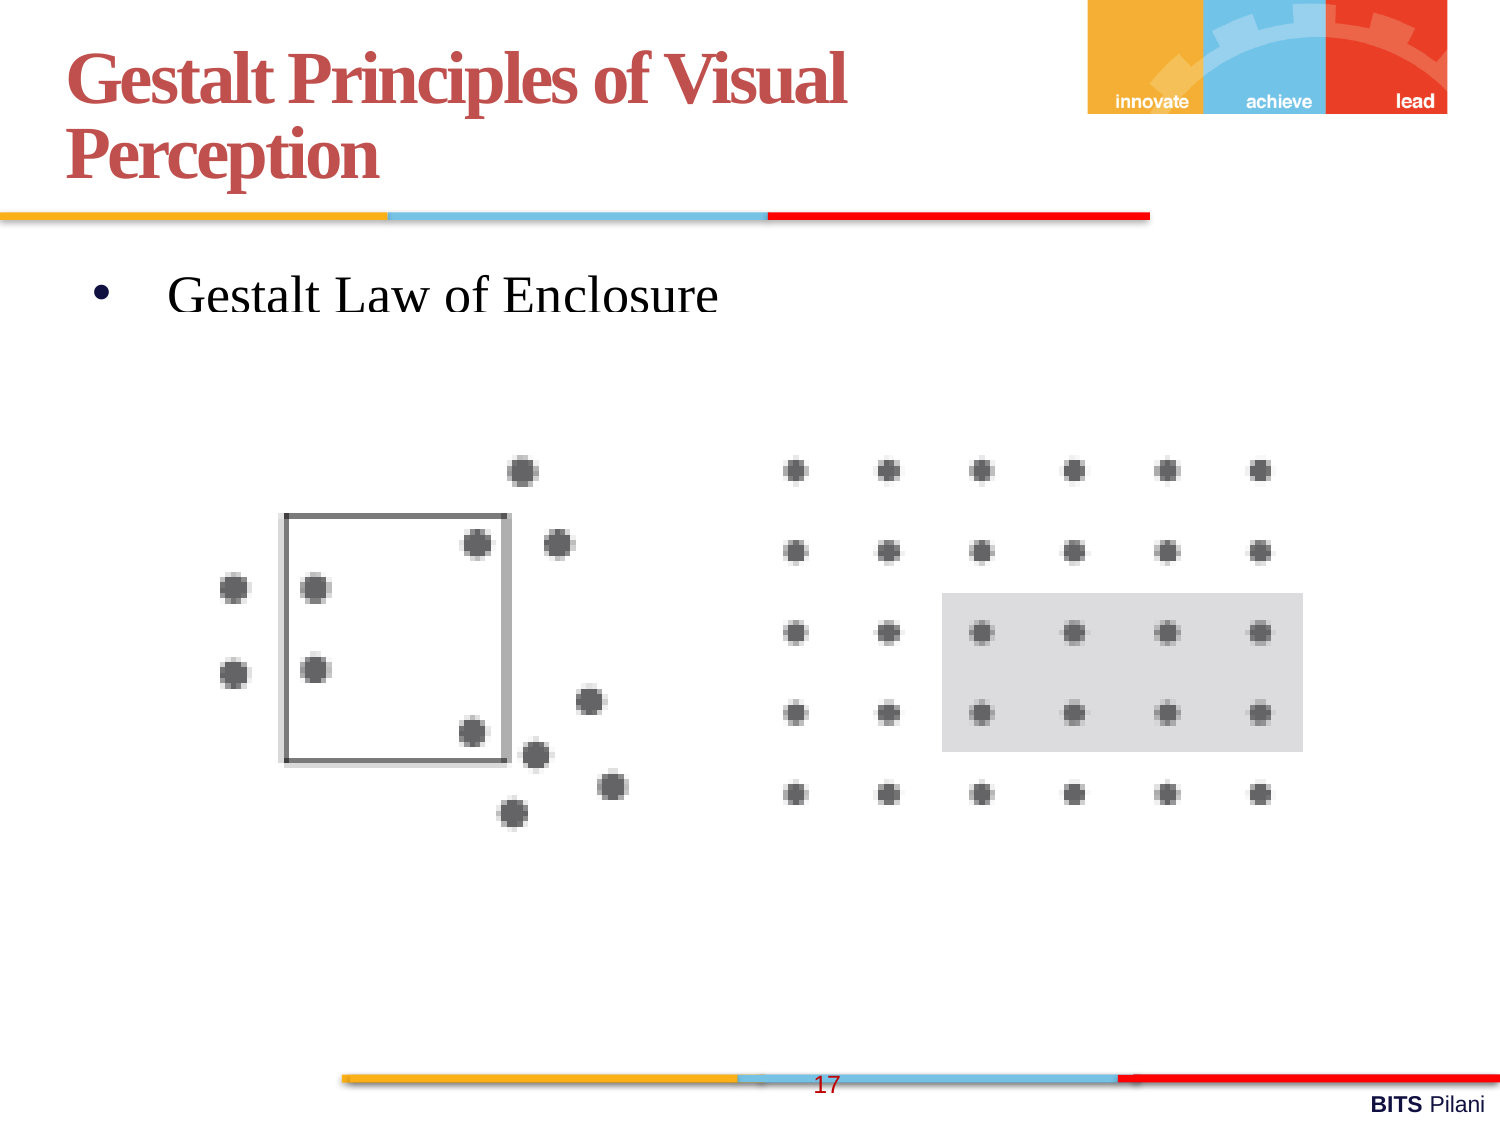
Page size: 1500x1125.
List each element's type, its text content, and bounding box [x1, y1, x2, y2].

picture [124, 312, 1415, 876]
list Gestalt Principles of Visual Perception [49, 24, 1088, 213]
picture [1087, 0, 1448, 114]
text_box Gestalt Law of Enclosure [77, 251, 1500, 1013]
slide_number 17 [506, 1053, 857, 1114]
